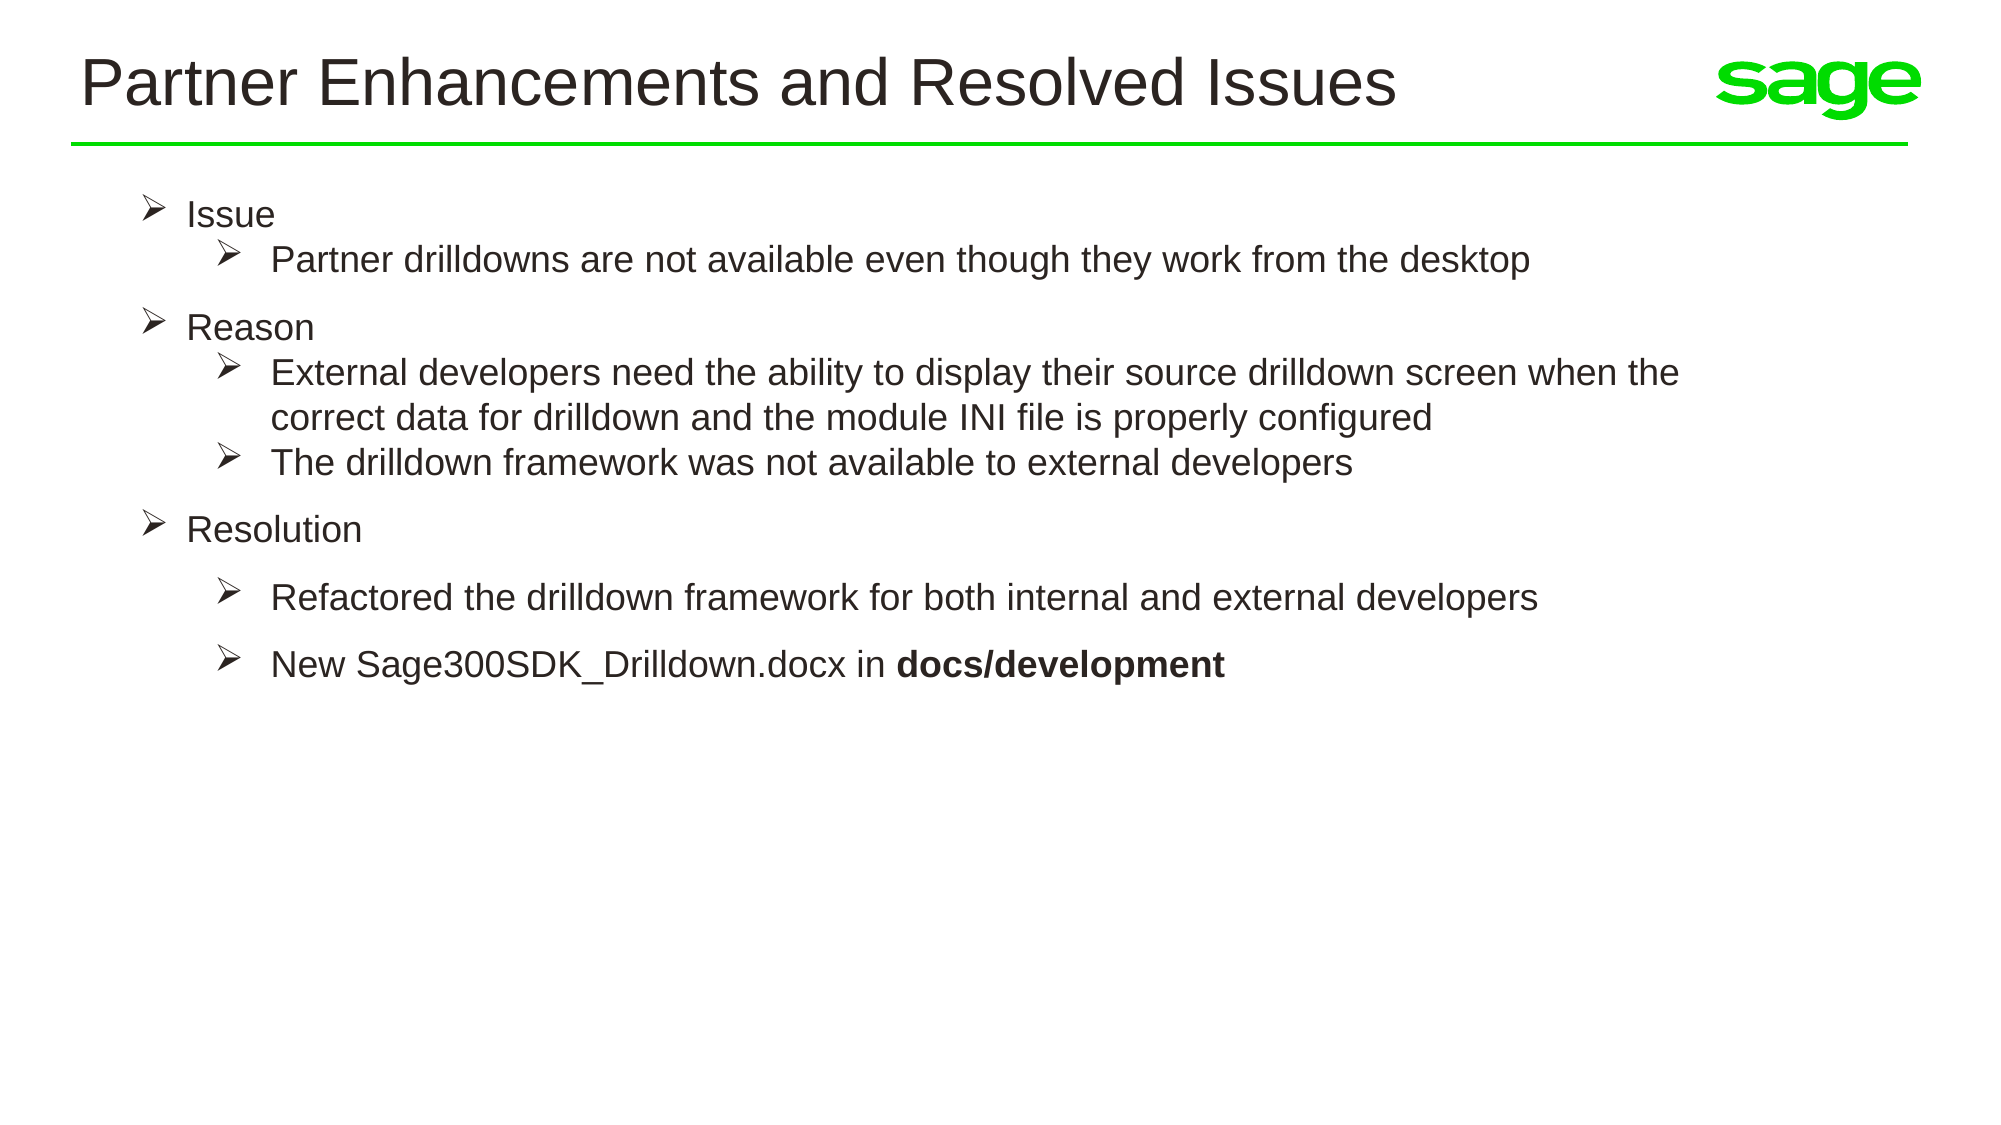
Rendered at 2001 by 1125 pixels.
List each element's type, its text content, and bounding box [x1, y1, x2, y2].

text_box Issue Partner drilldowns are not available even though they work from the desktop Reason External developers need the ability to display their source drilldown screen when the correct data for drilldown and the module INI file is properly configured The drilldown framework was not available to external developers Resolution Refactored the drilldown framework for both internal and external developers New Sage300SDK_Drilldown.docx in docs/development [65, 160, 1773, 761]
text_box Partner Enhancements and Resolved Issues [65, 31, 1614, 126]
